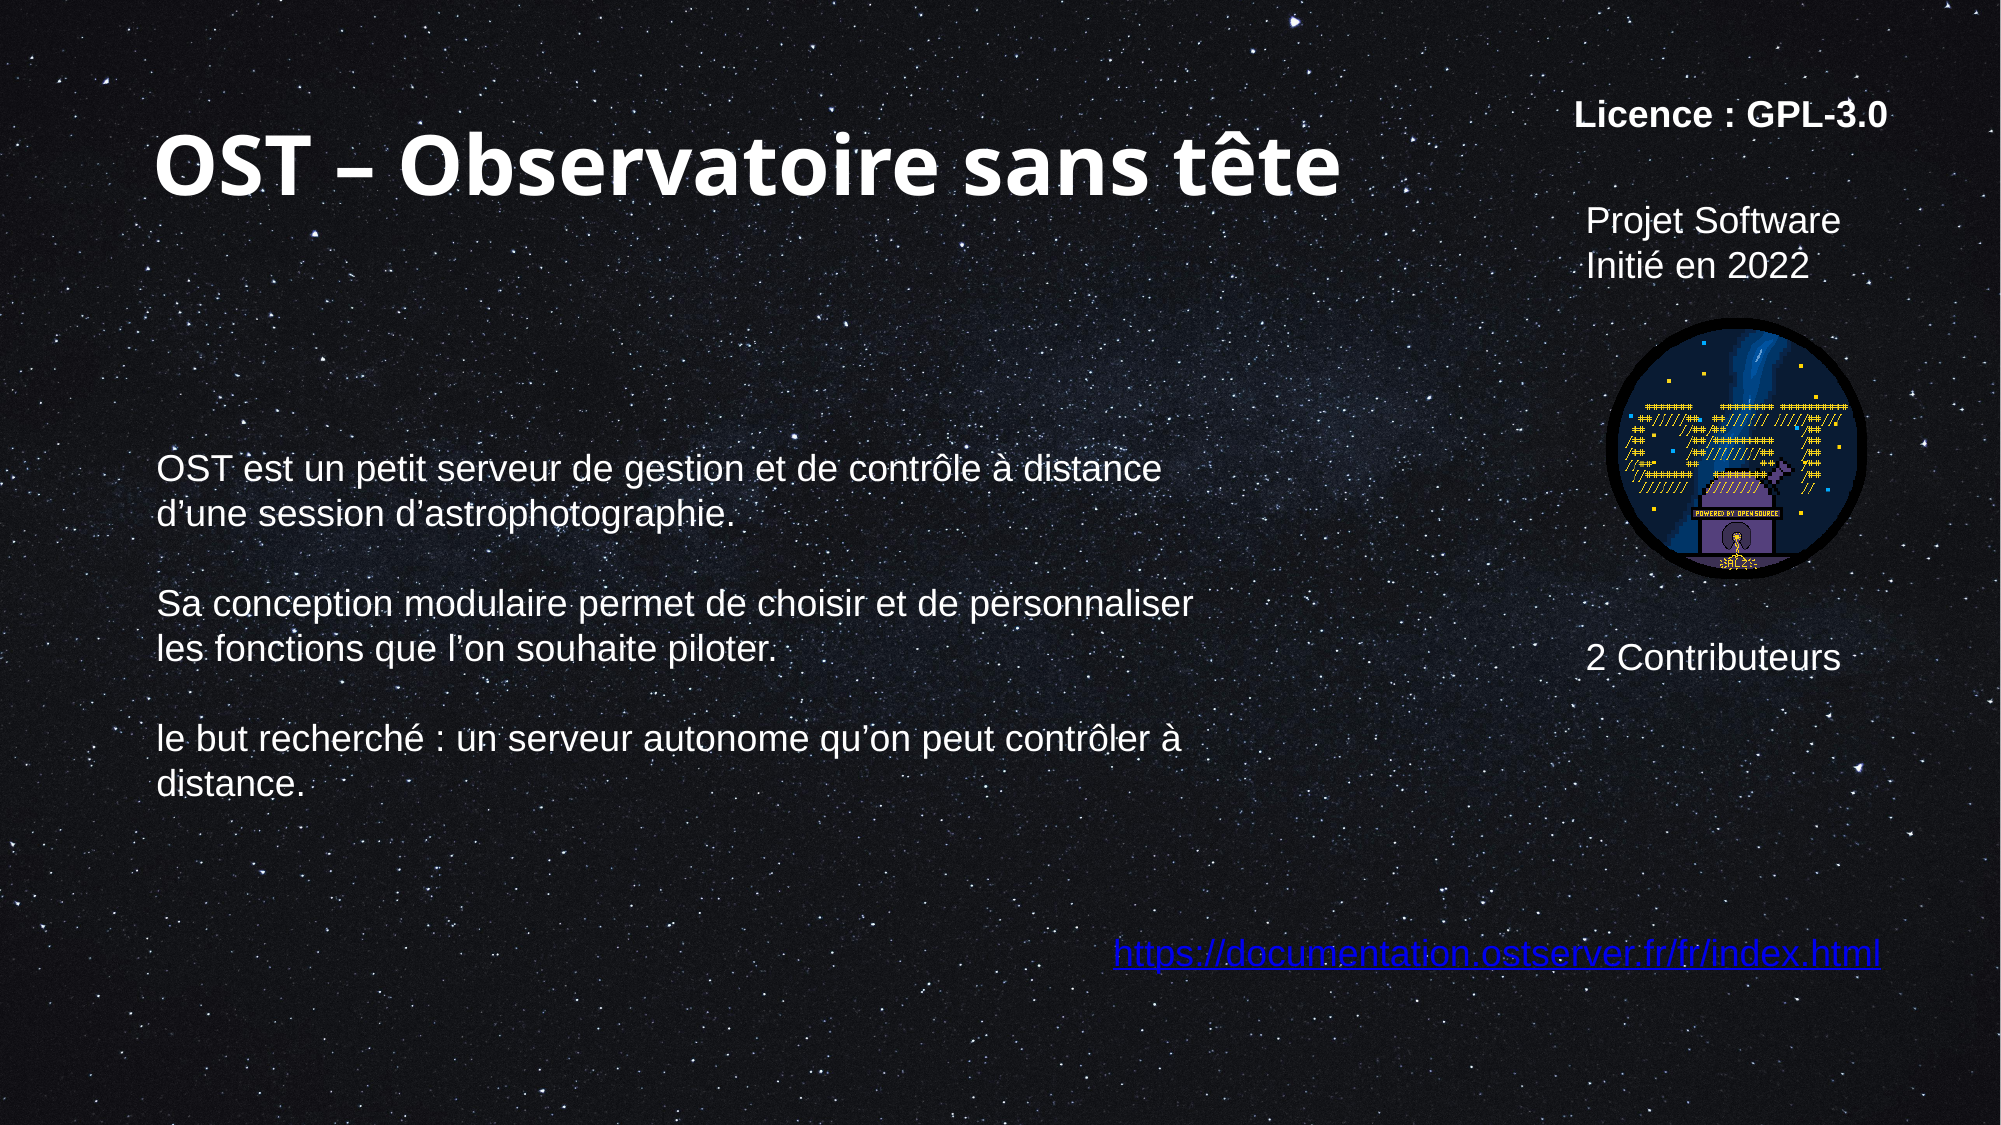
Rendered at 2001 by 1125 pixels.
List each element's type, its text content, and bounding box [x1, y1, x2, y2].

text_box OST est un petit serveur de gestion et de contrôle à distance d’une session d’astrophotographie. Sa conception modulaire permet de choisir et de personnaliser les fonctions que l’on souhaite piloter. le but recherché : un serveur autonome qu’on peut contrôler à distance. [141, 436, 1241, 886]
picture [0, 0, 2001, 1125]
text_box 2 Contributeurs [1570, 625, 1914, 697]
text_box https://documentation.ostserver.fr/fr/index.html [1098, 921, 1897, 1021]
text_box Licence : GPL-3.0 [1558, 82, 1914, 142]
title OST – Observatoire sans tête [137, 59, 1512, 278]
text_box Projet Software Initié en 2022 [1570, 188, 1890, 319]
